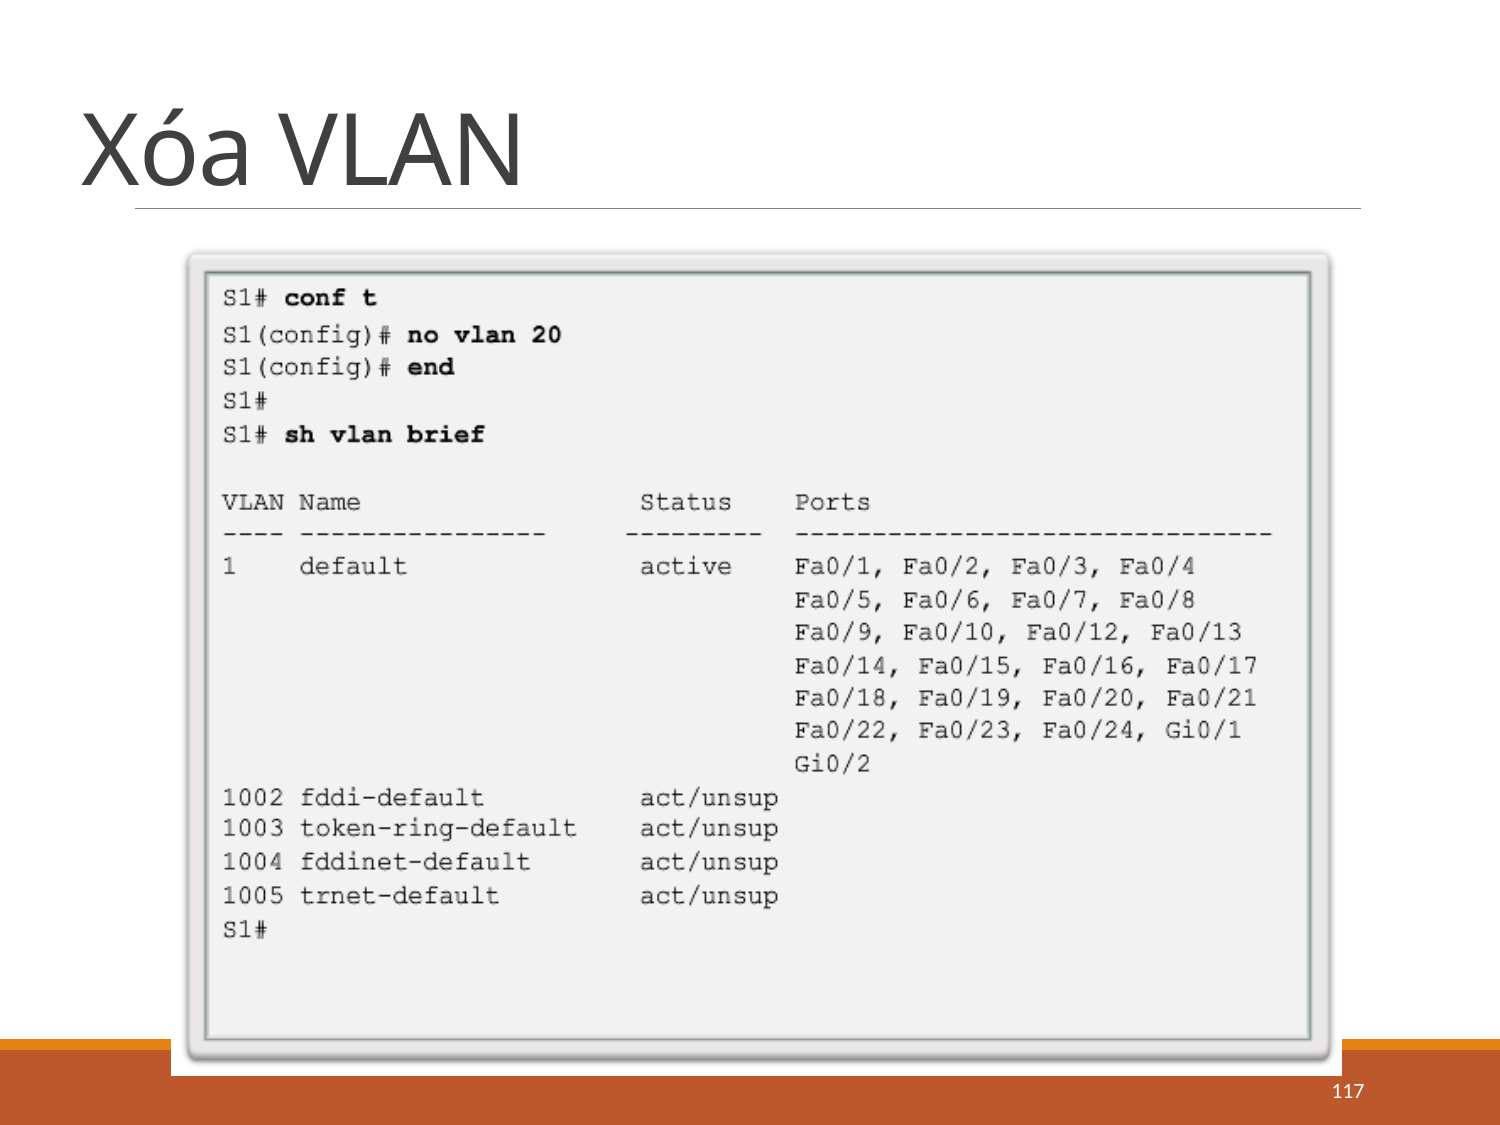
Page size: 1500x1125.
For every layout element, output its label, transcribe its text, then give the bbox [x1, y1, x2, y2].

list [170, 237, 1343, 1077]
slide_number 117 [1218, 1059, 1380, 1120]
title Xóa VLAN [66, 76, 1404, 214]
